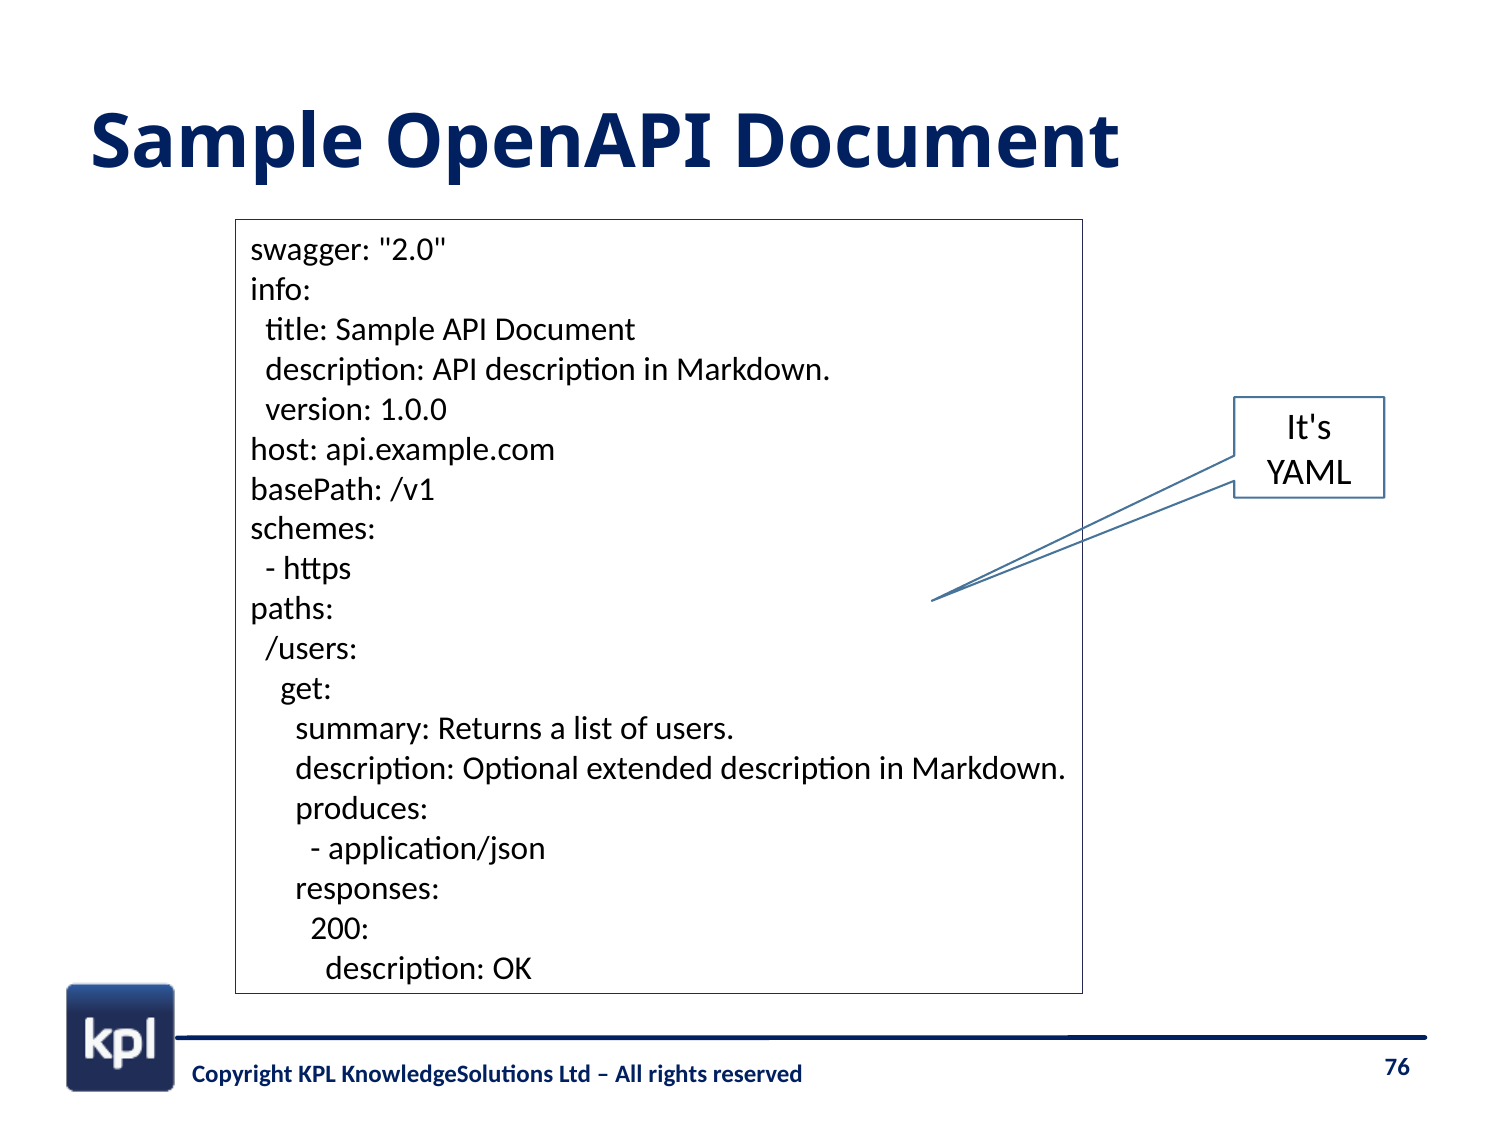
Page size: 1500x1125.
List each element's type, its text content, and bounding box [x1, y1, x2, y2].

slide_number 76 [987, 1042, 1425, 1103]
title Sample OpenAPI Document [75, 43, 1436, 233]
picture [62, 980, 178, 1095]
text_box It's YAML [928, 393, 1389, 605]
text_box swagger: "2.0" info: title: Sample API Document description: API description in Markdown. version: 1.0.0 host: api.example.com basePath: /v1 schemes: - https paths: /users: get: summary: Returns a list of users. description: Optional extended description in Markdown. produces: - application/json responses: 200: description: OK [235, 219, 1083, 994]
text_box Copyright KPL KnowledgeSolutions Ltd – All rights reserved [177, 1049, 963, 1110]
